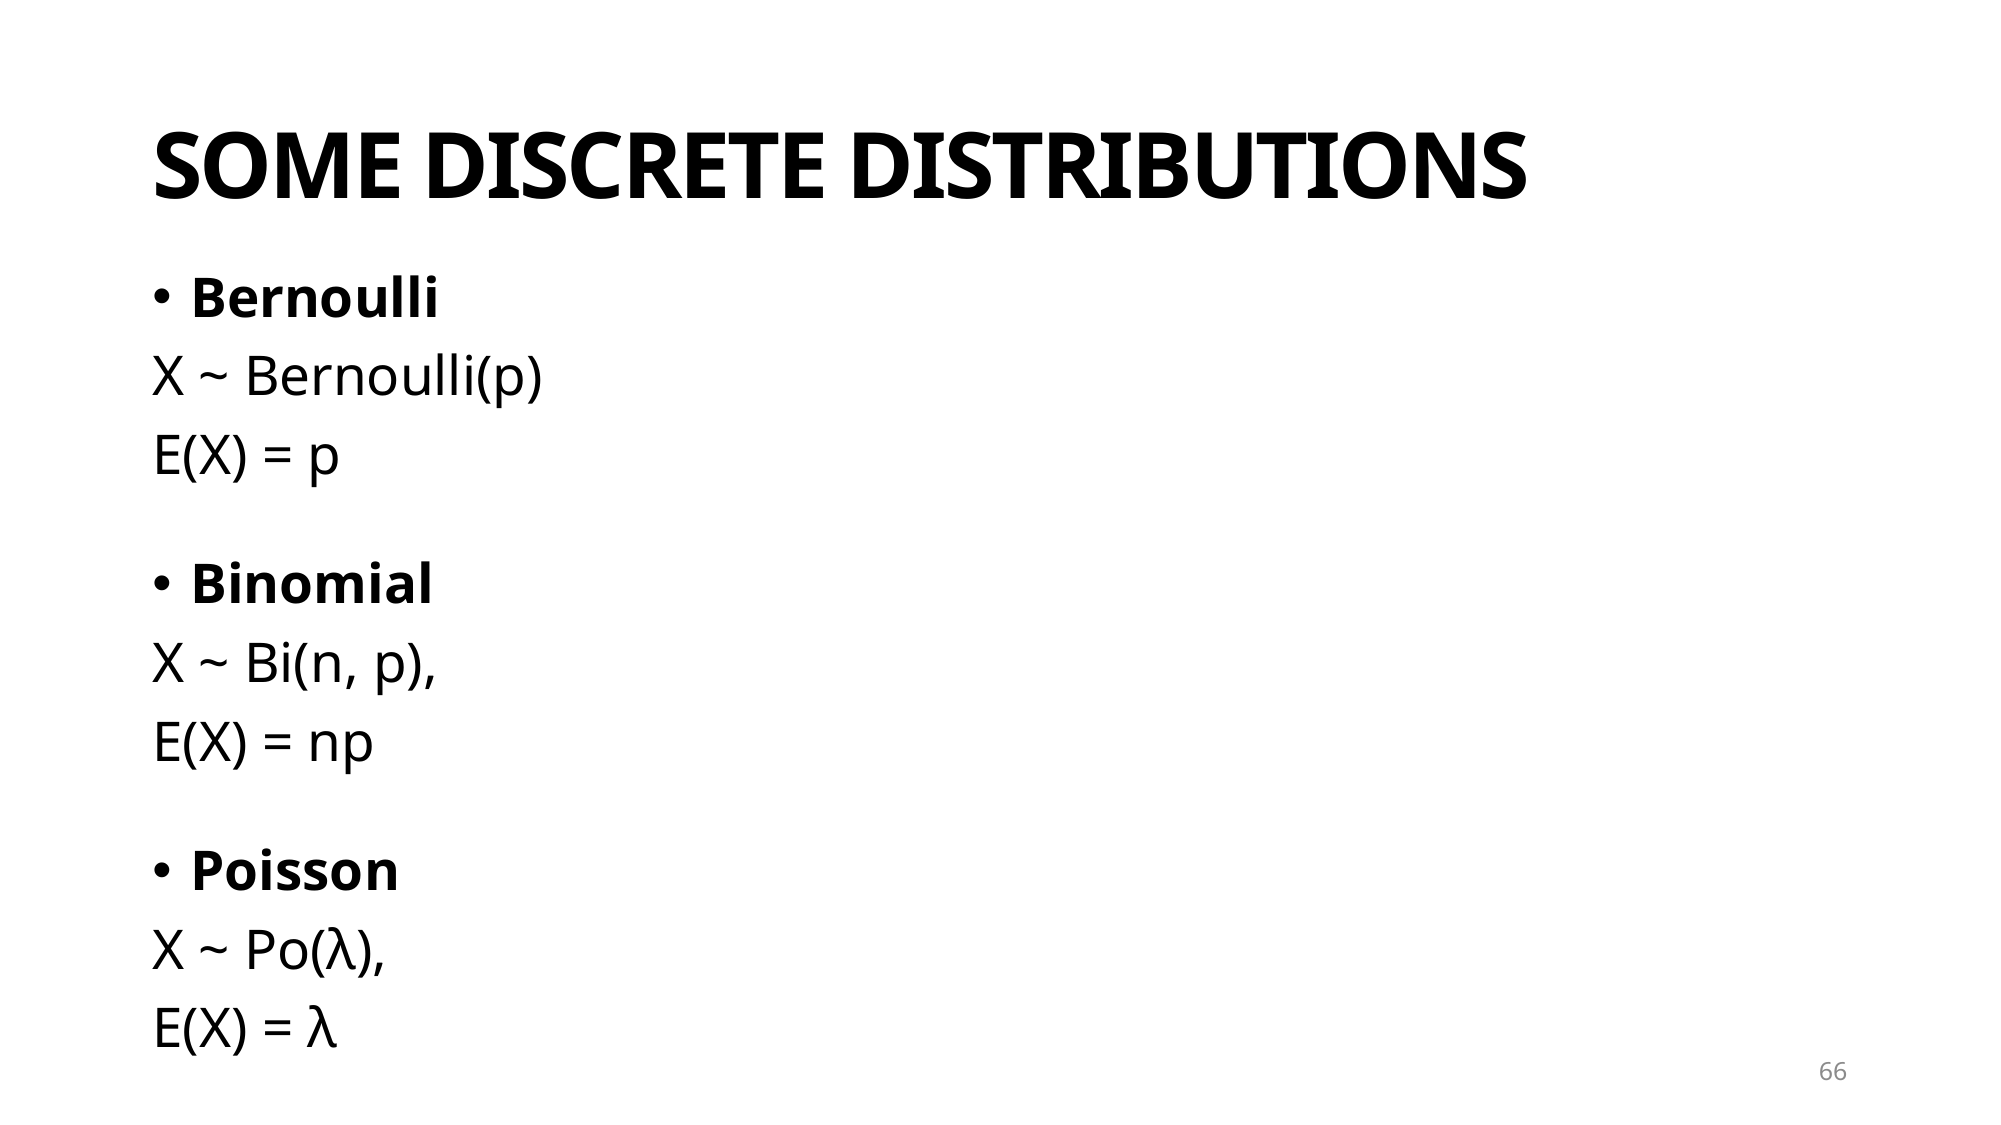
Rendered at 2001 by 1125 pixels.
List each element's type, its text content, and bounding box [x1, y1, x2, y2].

slide_number 66 [1412, 1042, 1863, 1103]
title SOME DISCRETE DISTRIBUTIONS [137, 59, 1863, 278]
